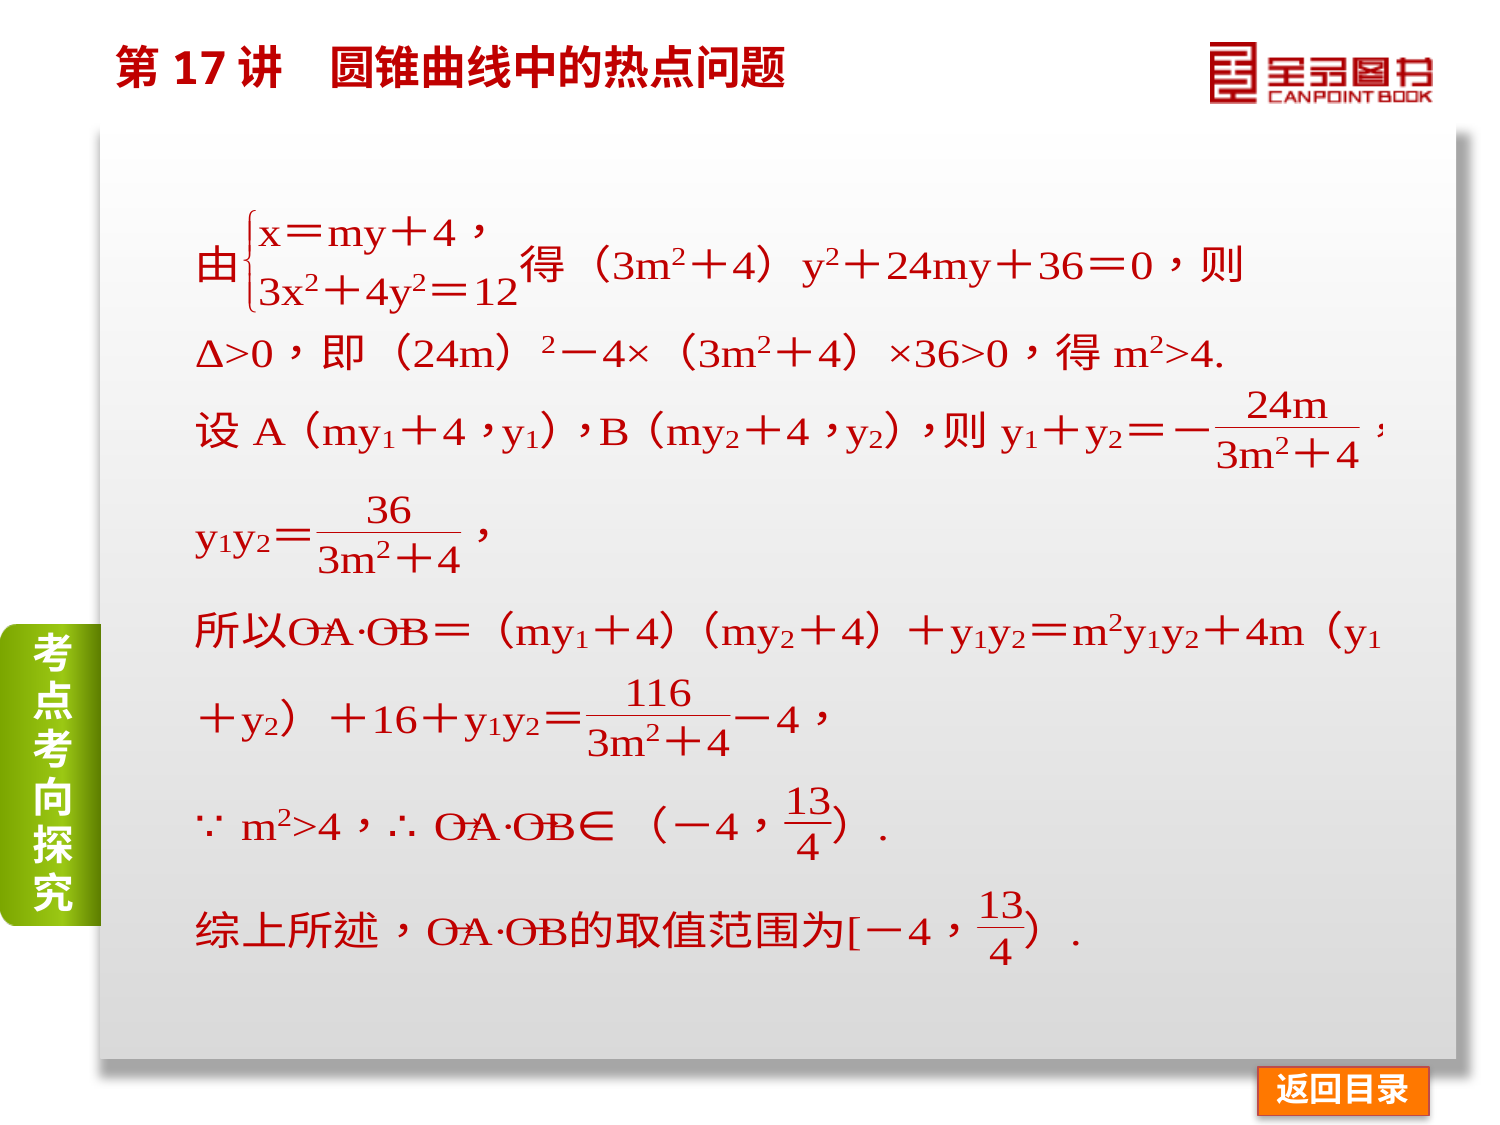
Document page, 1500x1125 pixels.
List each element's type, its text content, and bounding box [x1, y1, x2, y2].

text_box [194, 196, 1383, 1008]
text_box 返回目录 [1257, 1066, 1430, 1116]
picture [0, 623, 101, 927]
text_box 第17讲 圆锥曲线中的热点问题 [100, 27, 1199, 106]
picture [1210, 42, 1433, 104]
